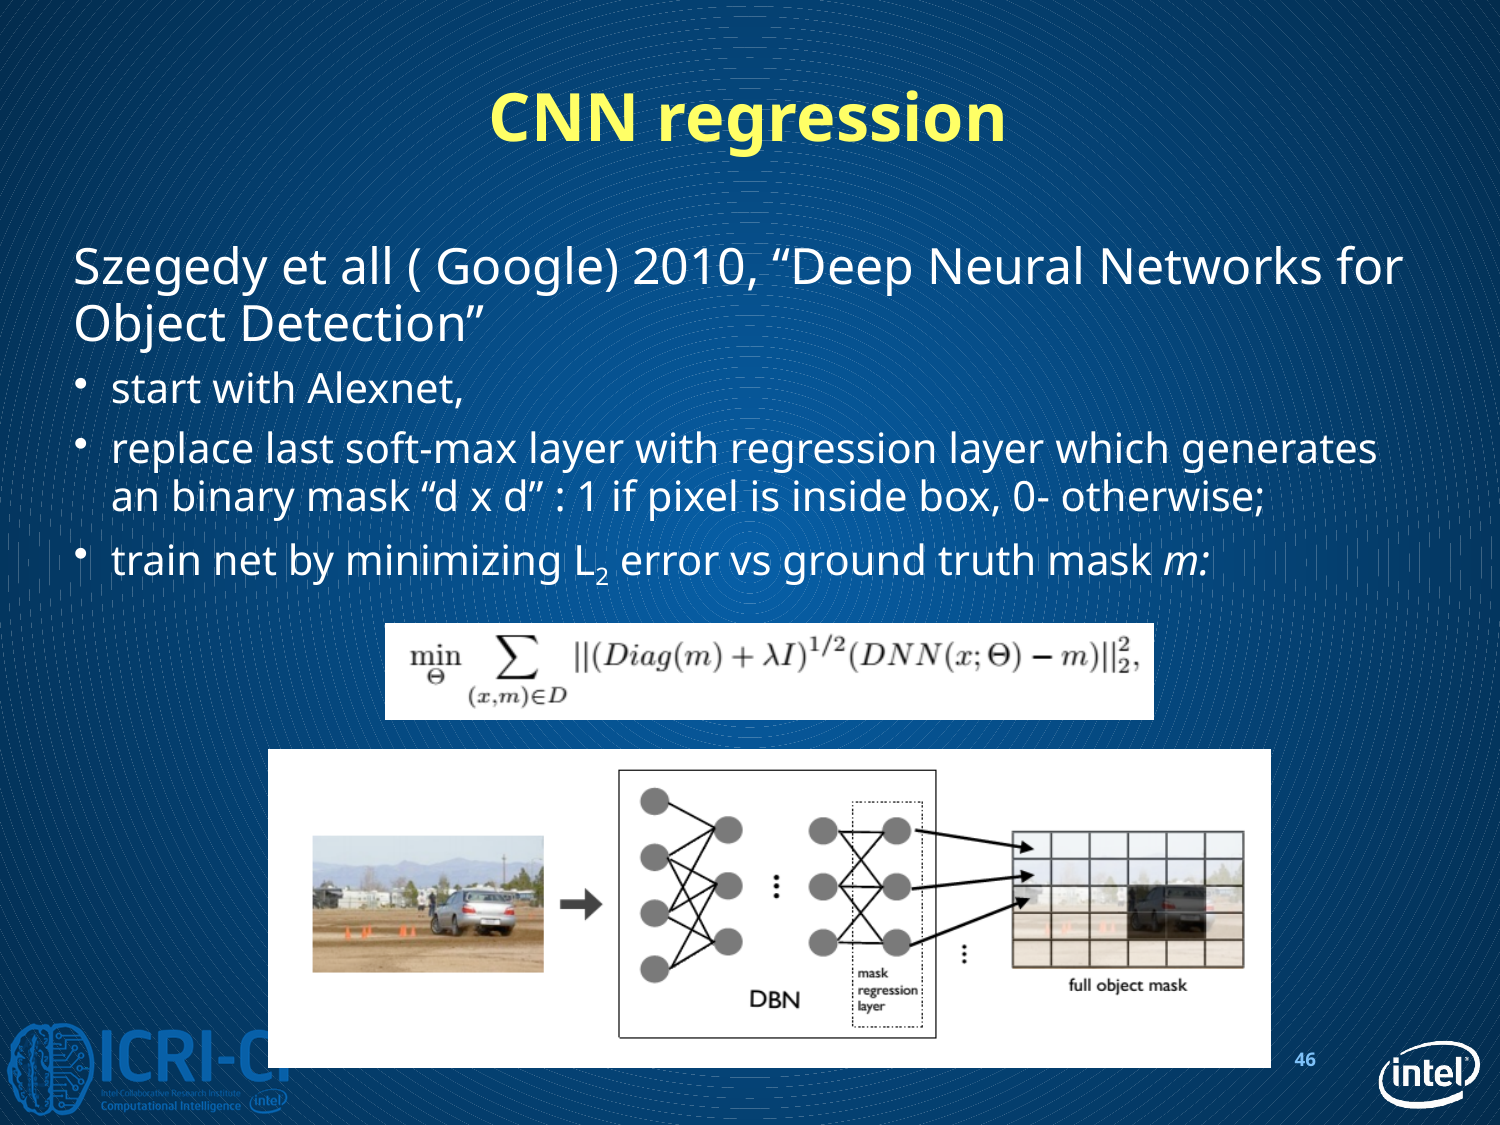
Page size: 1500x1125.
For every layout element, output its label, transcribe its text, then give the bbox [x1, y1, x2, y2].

picture [1374, 1036, 1484, 1113]
title CNN regression [57, 25, 1440, 214]
picture [0, 749, 1271, 1122]
list Szegedy et all ( Google) 2010, “Deep Neural Networks for Object Detection” start with Alexnet, replace last soft-max layer with regression layer which generates an binary mask “d x d” : 1 if pixel is inside box, 0- otherwise; train net by minimizing L2 error vs ground truth mask m: [58, 231, 1439, 624]
picture [384, 622, 1155, 721]
